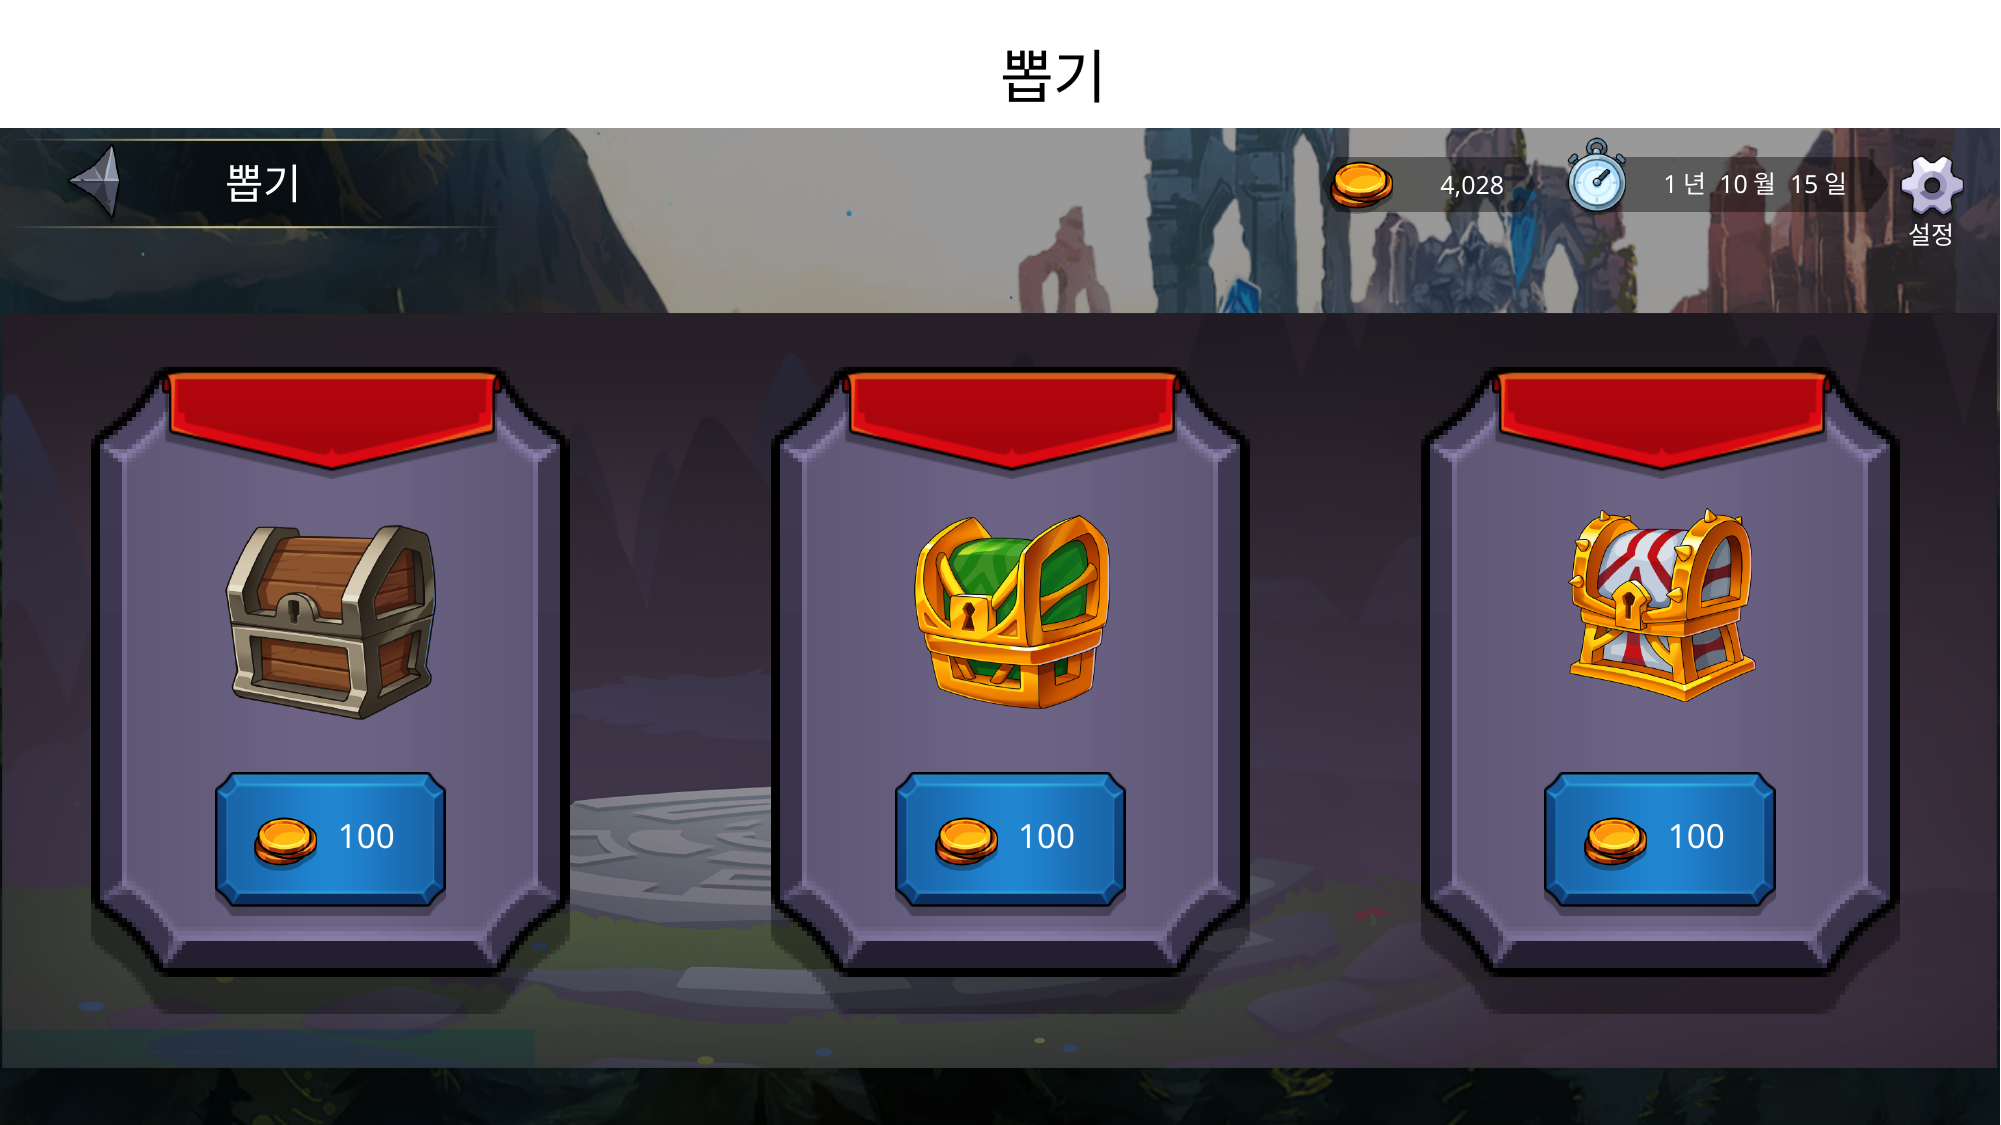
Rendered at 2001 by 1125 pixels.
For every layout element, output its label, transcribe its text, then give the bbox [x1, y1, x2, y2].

picture [0, 128, 2000, 1125]
text_box 뽑기 [630, 32, 1477, 118]
